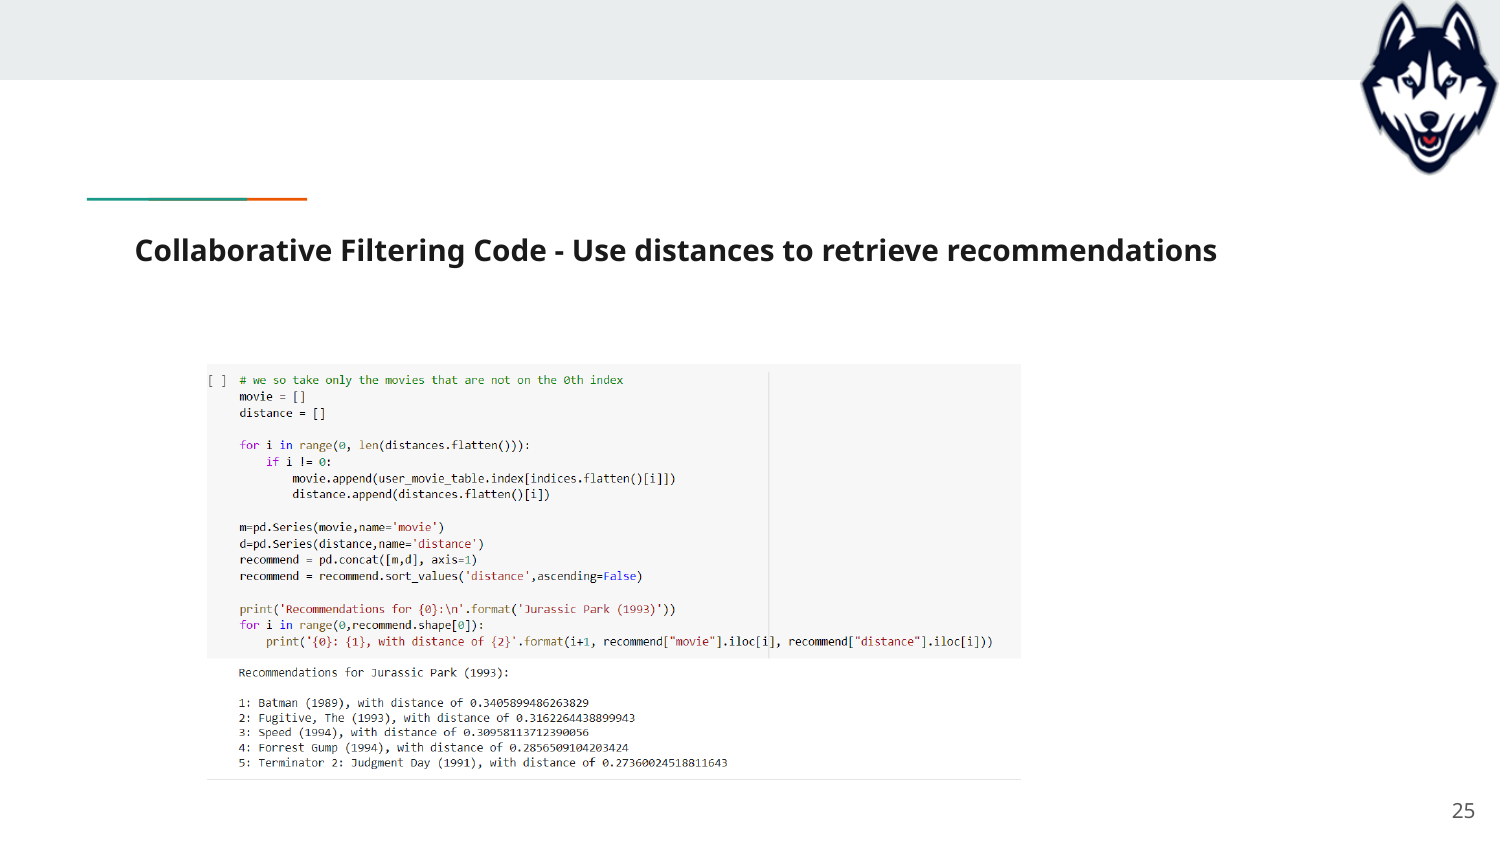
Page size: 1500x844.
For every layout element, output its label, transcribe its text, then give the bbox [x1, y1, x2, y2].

picture [207, 354, 1021, 780]
picture [1359, 0, 1500, 177]
slide_number ‹#› [1400, 779, 1491, 844]
title Collaborative Filtering Code - Use distances to retrieve recommendations [119, 216, 1381, 305]
